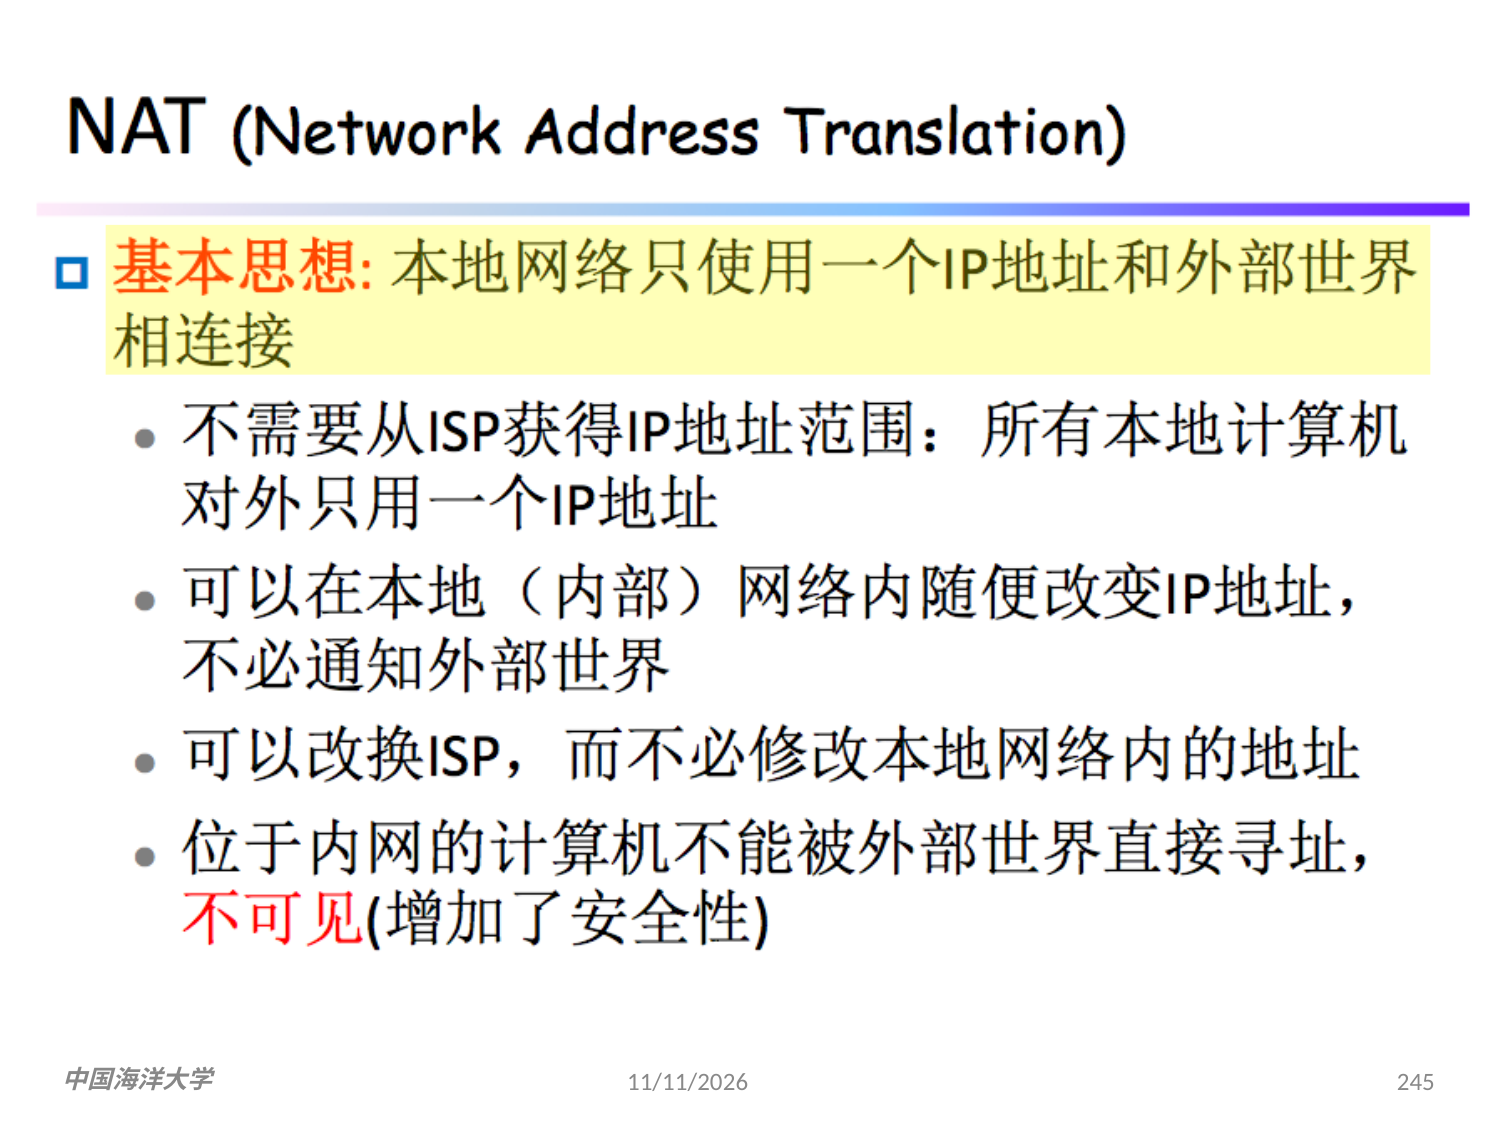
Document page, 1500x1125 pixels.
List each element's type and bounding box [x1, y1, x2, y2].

picture [0, 70, 1500, 1055]
